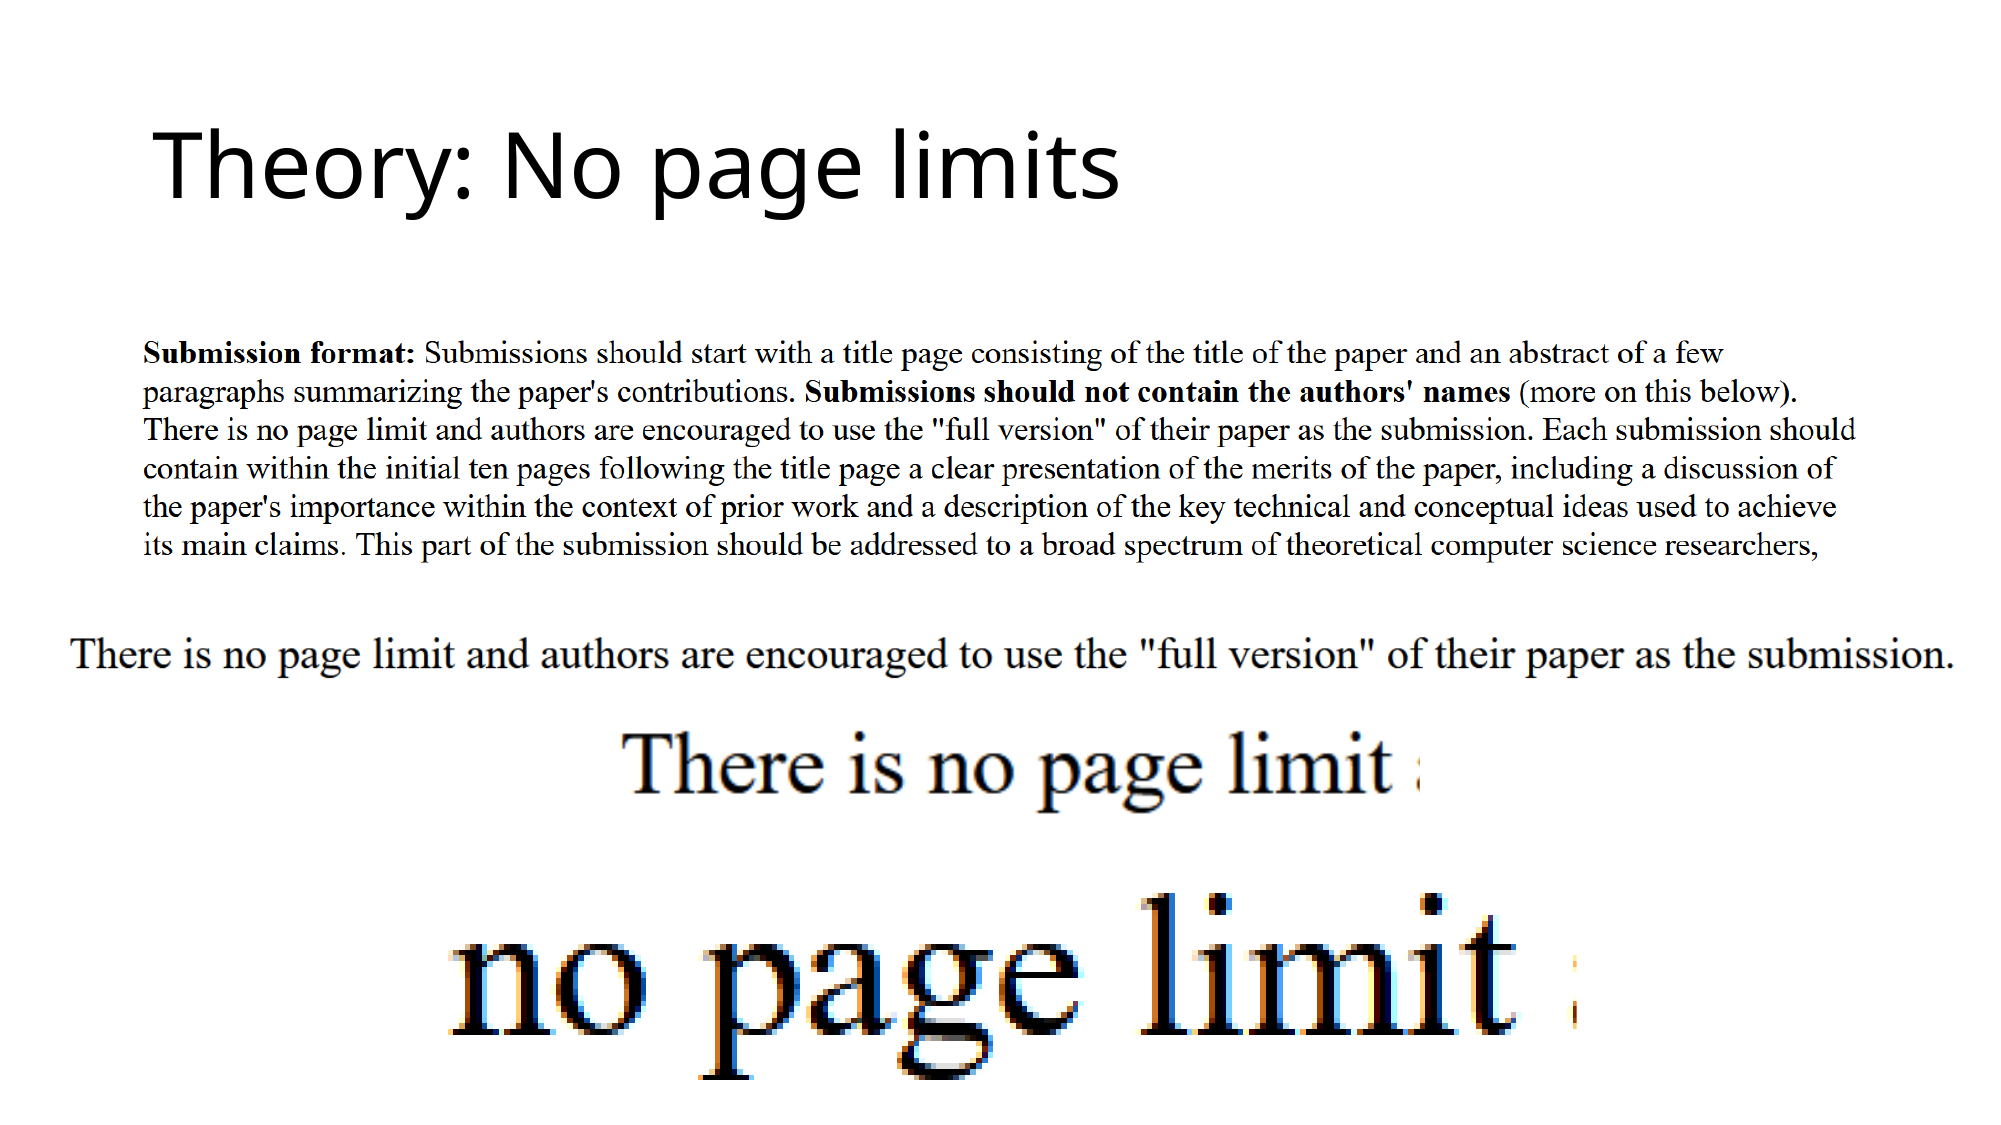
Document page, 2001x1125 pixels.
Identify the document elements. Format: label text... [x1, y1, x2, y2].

picture [62, 633, 1964, 684]
picture [606, 725, 1420, 825]
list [137, 330, 1863, 563]
picture [423, 877, 1577, 1107]
title Theory: No page limits [137, 59, 1863, 278]
